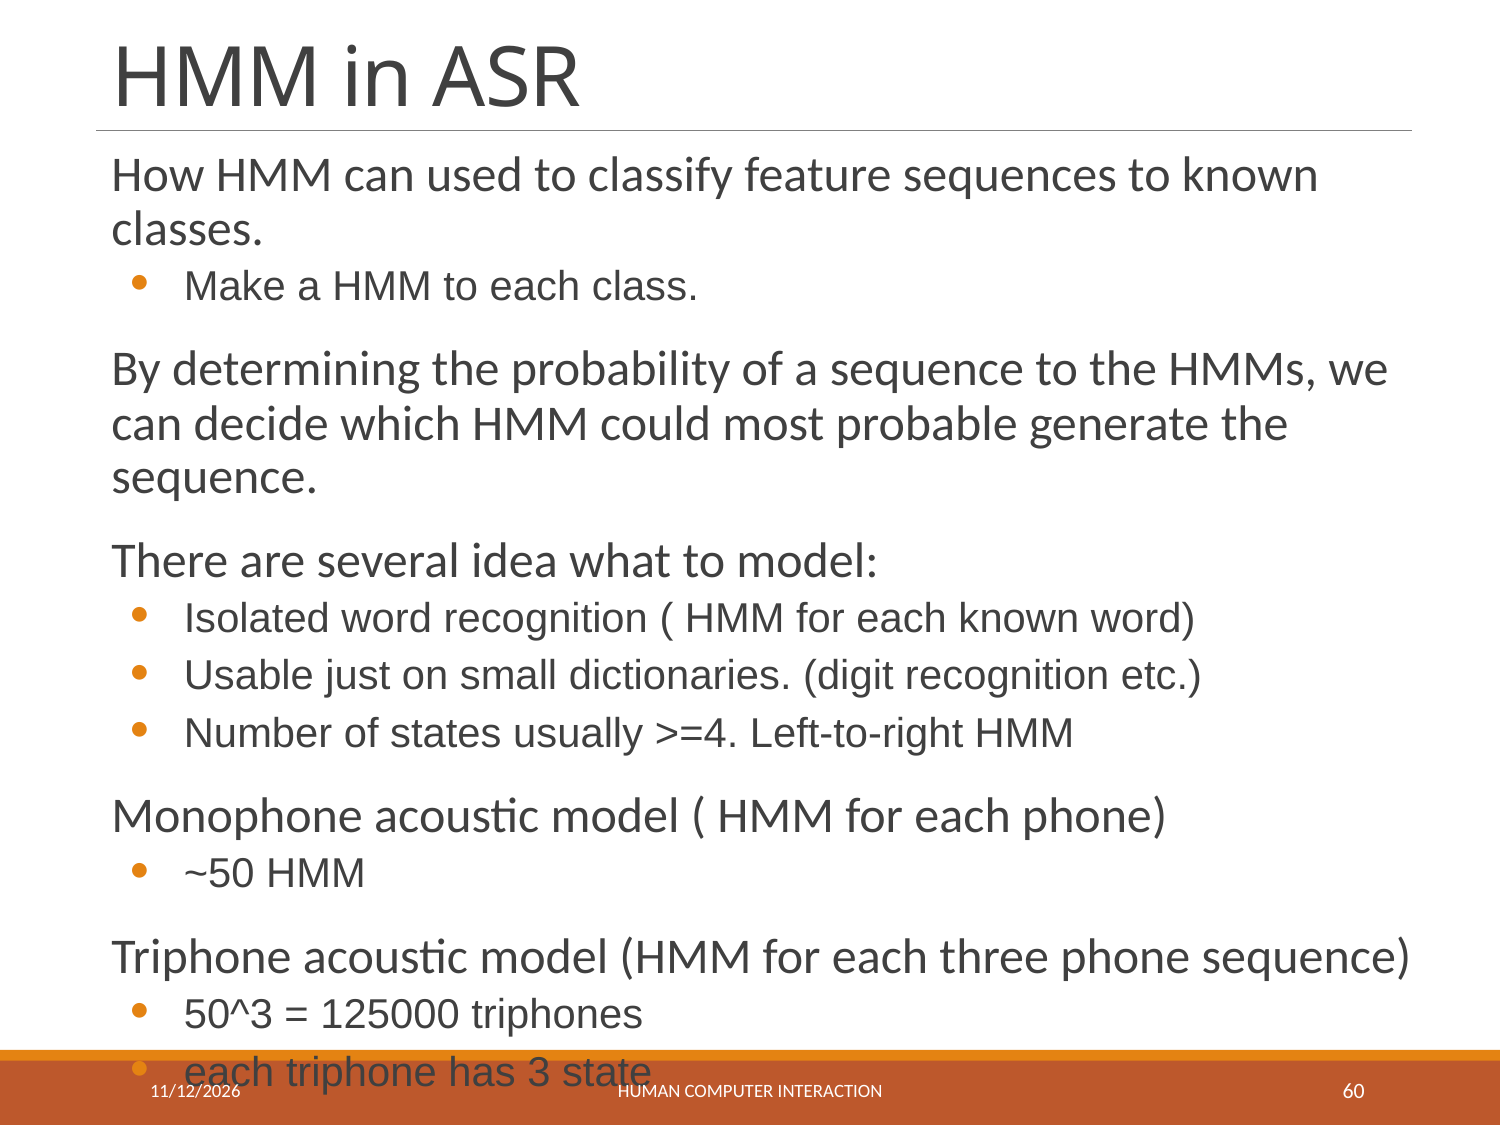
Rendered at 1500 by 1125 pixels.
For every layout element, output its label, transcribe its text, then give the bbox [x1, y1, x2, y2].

footer Human Computer Interaction [453, 1059, 1047, 1120]
title HMM in ASR [96, 19, 1413, 131]
list How HMM can used to classify feature sequences to known classes. Make a HMM to each class. By determining the probability of a sequence to the HMMs, we can decide which HMM could most probable generate the sequence. There are several idea what to model: Isolated word recognition ( HMM for each known word) Usable just on small dictionaries. (digit recognition etc.) Number of states usually >=4. Left-to-right HMM Monophone acoustic model ( HMM for each phone) ~50 HMM Triphone acoustic model (HMM for each three phone sequence) 50^3 = 125000 triphones each triphone has 3 state [96, 140, 1413, 1034]
slide_number 60 [1218, 1059, 1380, 1120]
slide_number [135, 1059, 440, 1120]
